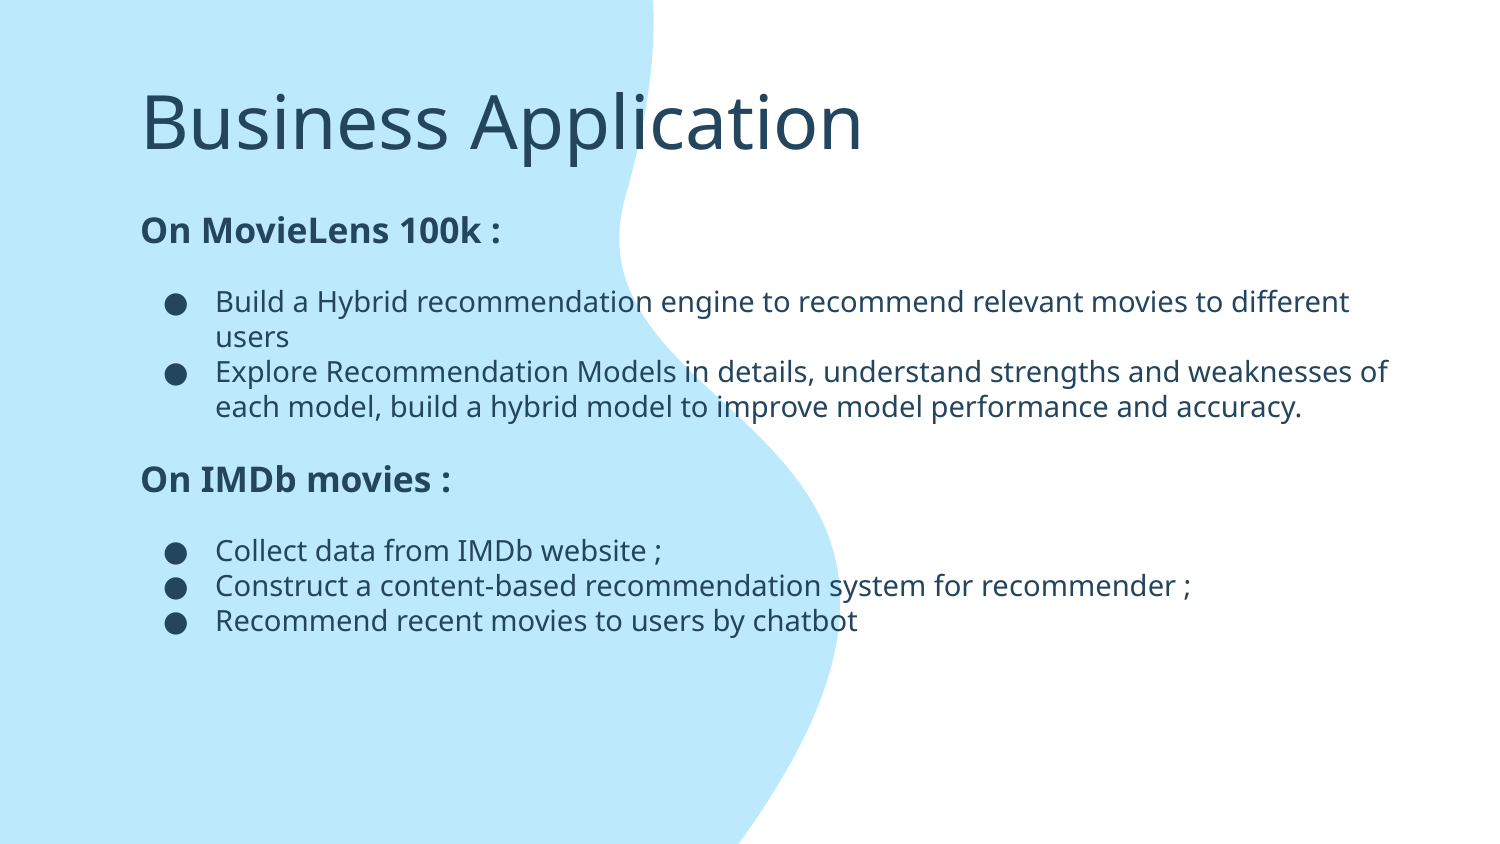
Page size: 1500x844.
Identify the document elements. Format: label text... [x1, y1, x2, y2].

list On MovieLens 100k : Build a Hybrid recommendation engine to recommend relevant movies to different users Explore Recommendation Models in details, understand strengths and weaknesses of each model, build a hybrid model to improve model performance and accuracy. On IMDb movies : Collect data from IMDb website ; Construct a content-based recommendation system for recommender ; Recommend recent movies to users by chatbot [125, 192, 1432, 739]
title Business Application [125, 77, 1333, 193]
